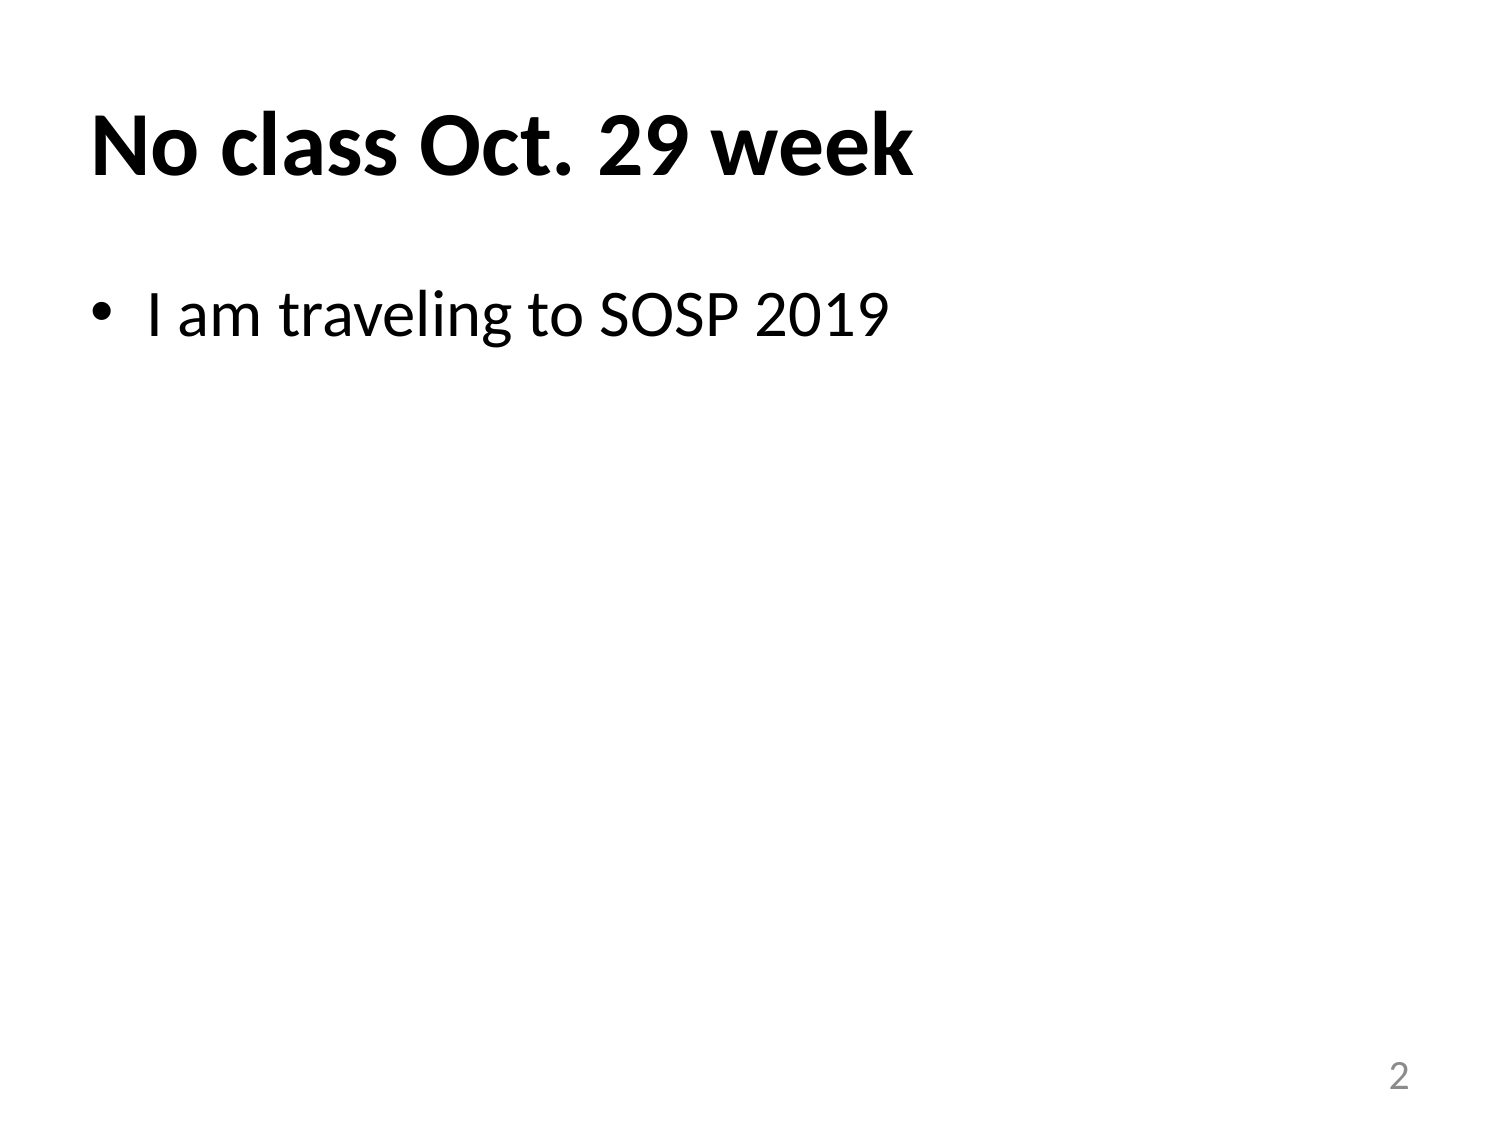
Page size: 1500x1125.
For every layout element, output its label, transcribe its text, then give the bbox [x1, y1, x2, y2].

list I am traveling to SOSP 2019 [75, 262, 1425, 1005]
title No class Oct. 29 week [75, 45, 1425, 233]
slide_number 2 [1074, 1042, 1425, 1103]
